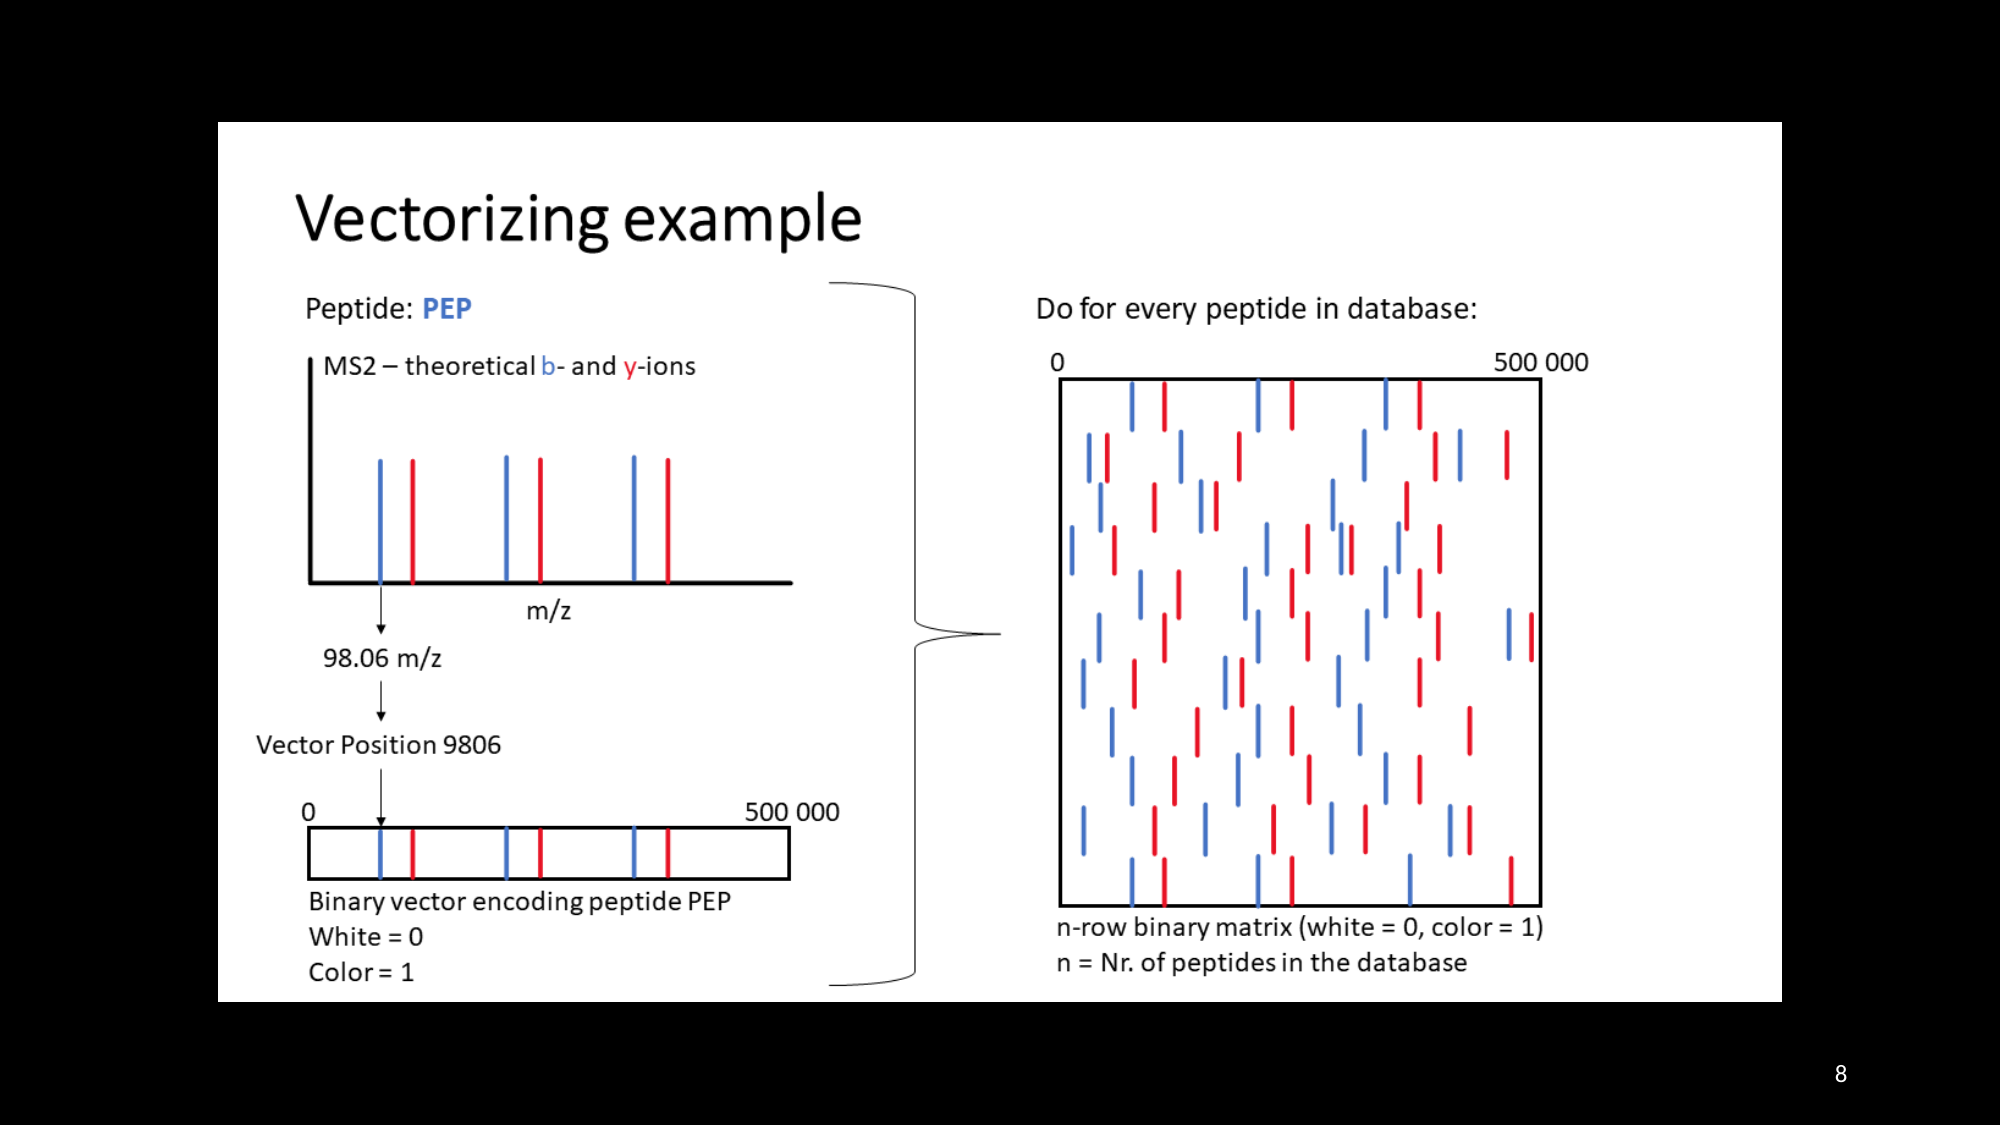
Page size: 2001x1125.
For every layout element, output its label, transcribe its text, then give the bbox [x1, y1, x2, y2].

picture [218, 122, 1782, 1002]
slide_number 8 [1412, 1042, 1863, 1103]
